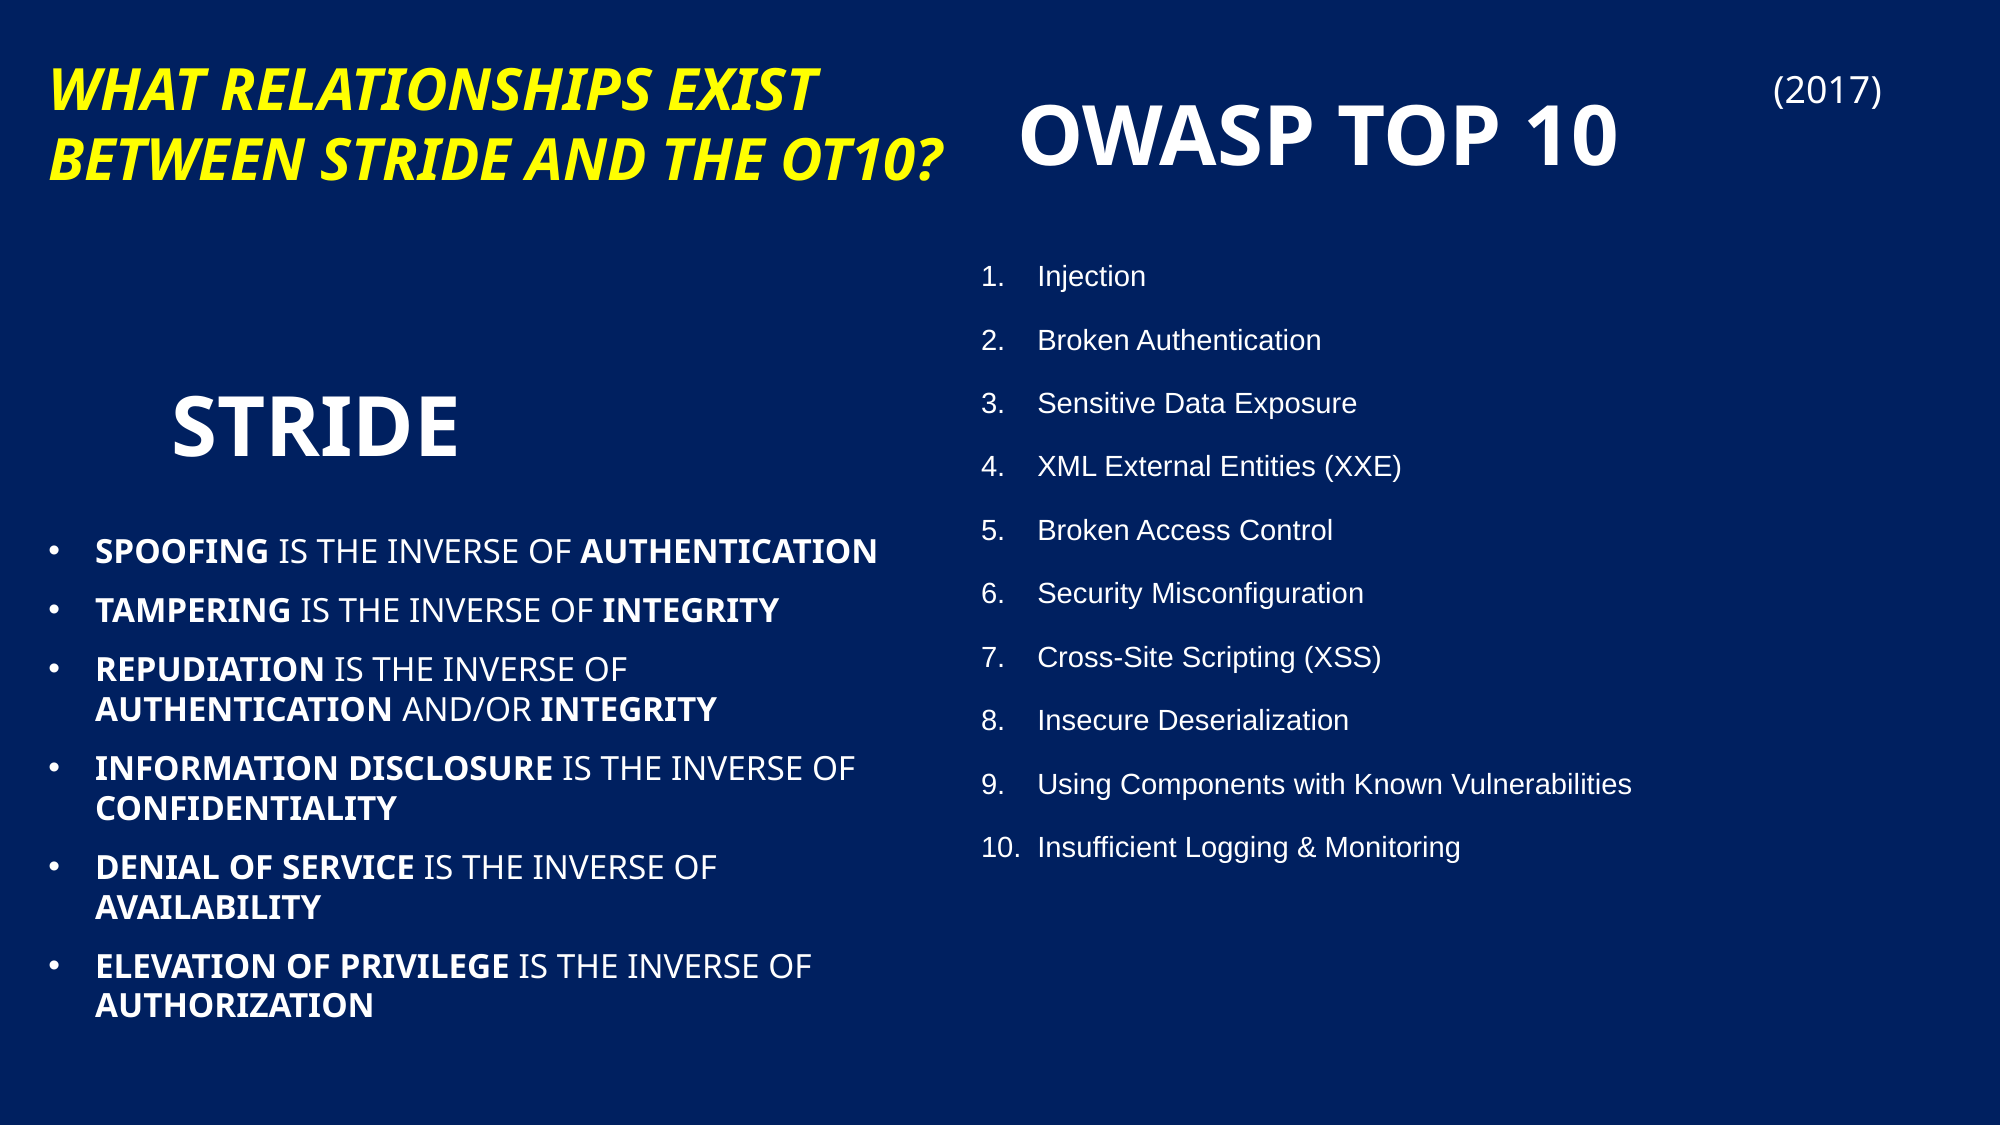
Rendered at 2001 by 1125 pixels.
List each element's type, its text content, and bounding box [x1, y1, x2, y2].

title STRIDE [78, 336, 555, 511]
text_box OWASP Top 10 [979, 45, 1721, 219]
text_box (2017) [1758, 58, 1897, 119]
text_box Injection Broken Authentication Sensitive Data Exposure XML External Entities (XXE) Broken Access Control Security Misconfiguration Cross-Site Scripting (XSS) Insecure Deserialization Using Components with Known Vulnerabilities Insufficient Logging & Monitoring [966, 246, 1967, 871]
list Spoofing is the inverse of Authentication Tampering is the inverse of Integrity Repudiation is the inverse of Authentication and/or integrity Information Disclosure is the inverse of Confidentiality Denial of Service is the inverse of Availability Elevation of Privilege is the inverse of Authorization [33, 522, 932, 1035]
text_box What relationships exist between stride and the ot10? [33, 10, 979, 234]
